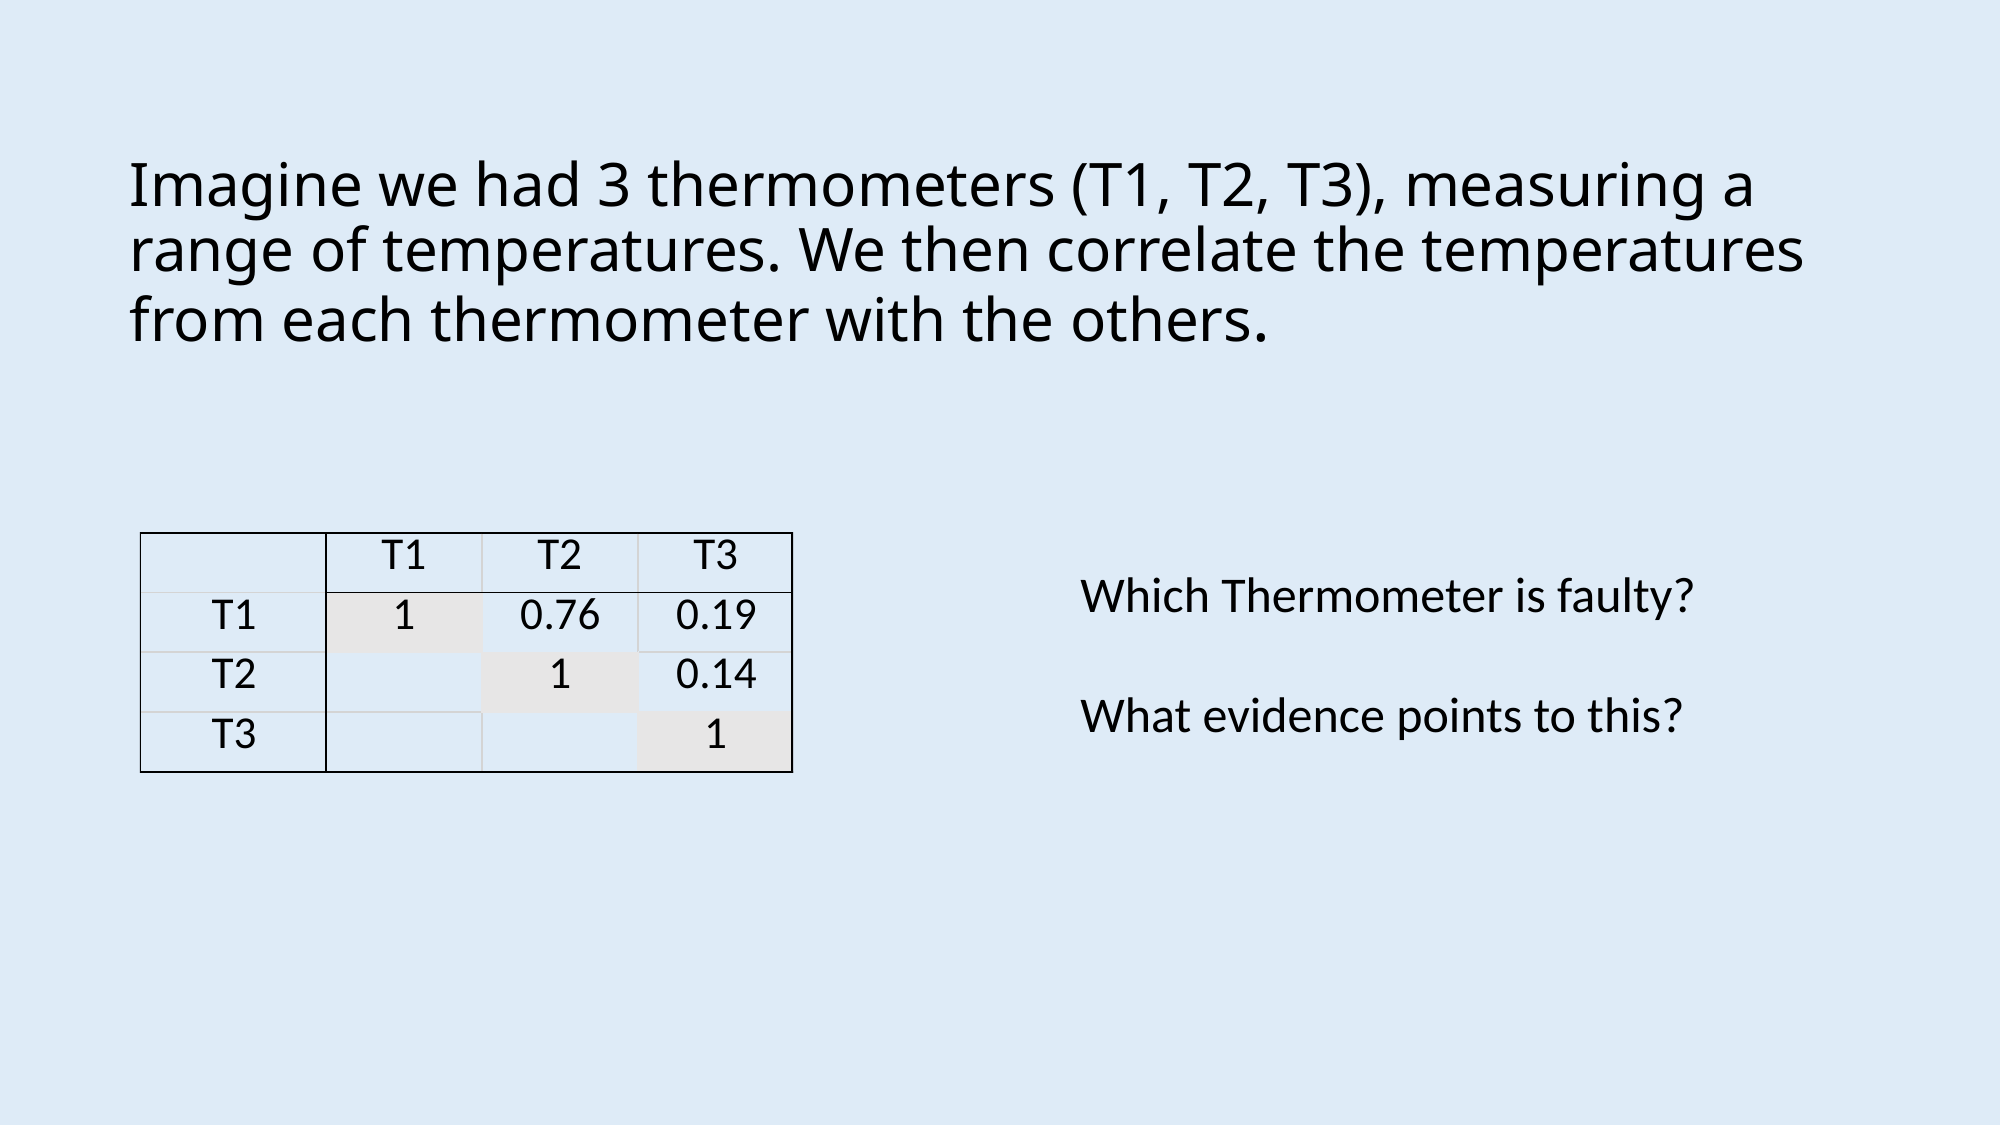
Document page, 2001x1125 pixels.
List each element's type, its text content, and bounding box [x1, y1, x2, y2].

title Imagine we had 3 thermometers (T1, T2, T3), measuring a range of temperatures. We then correlate the temperatures from each thermometer with the others. [114, 146, 1840, 364]
picture [139, 531, 795, 775]
text_box Which Thermometer is faulty? What evidence points to this? [1065, 554, 1760, 750]
